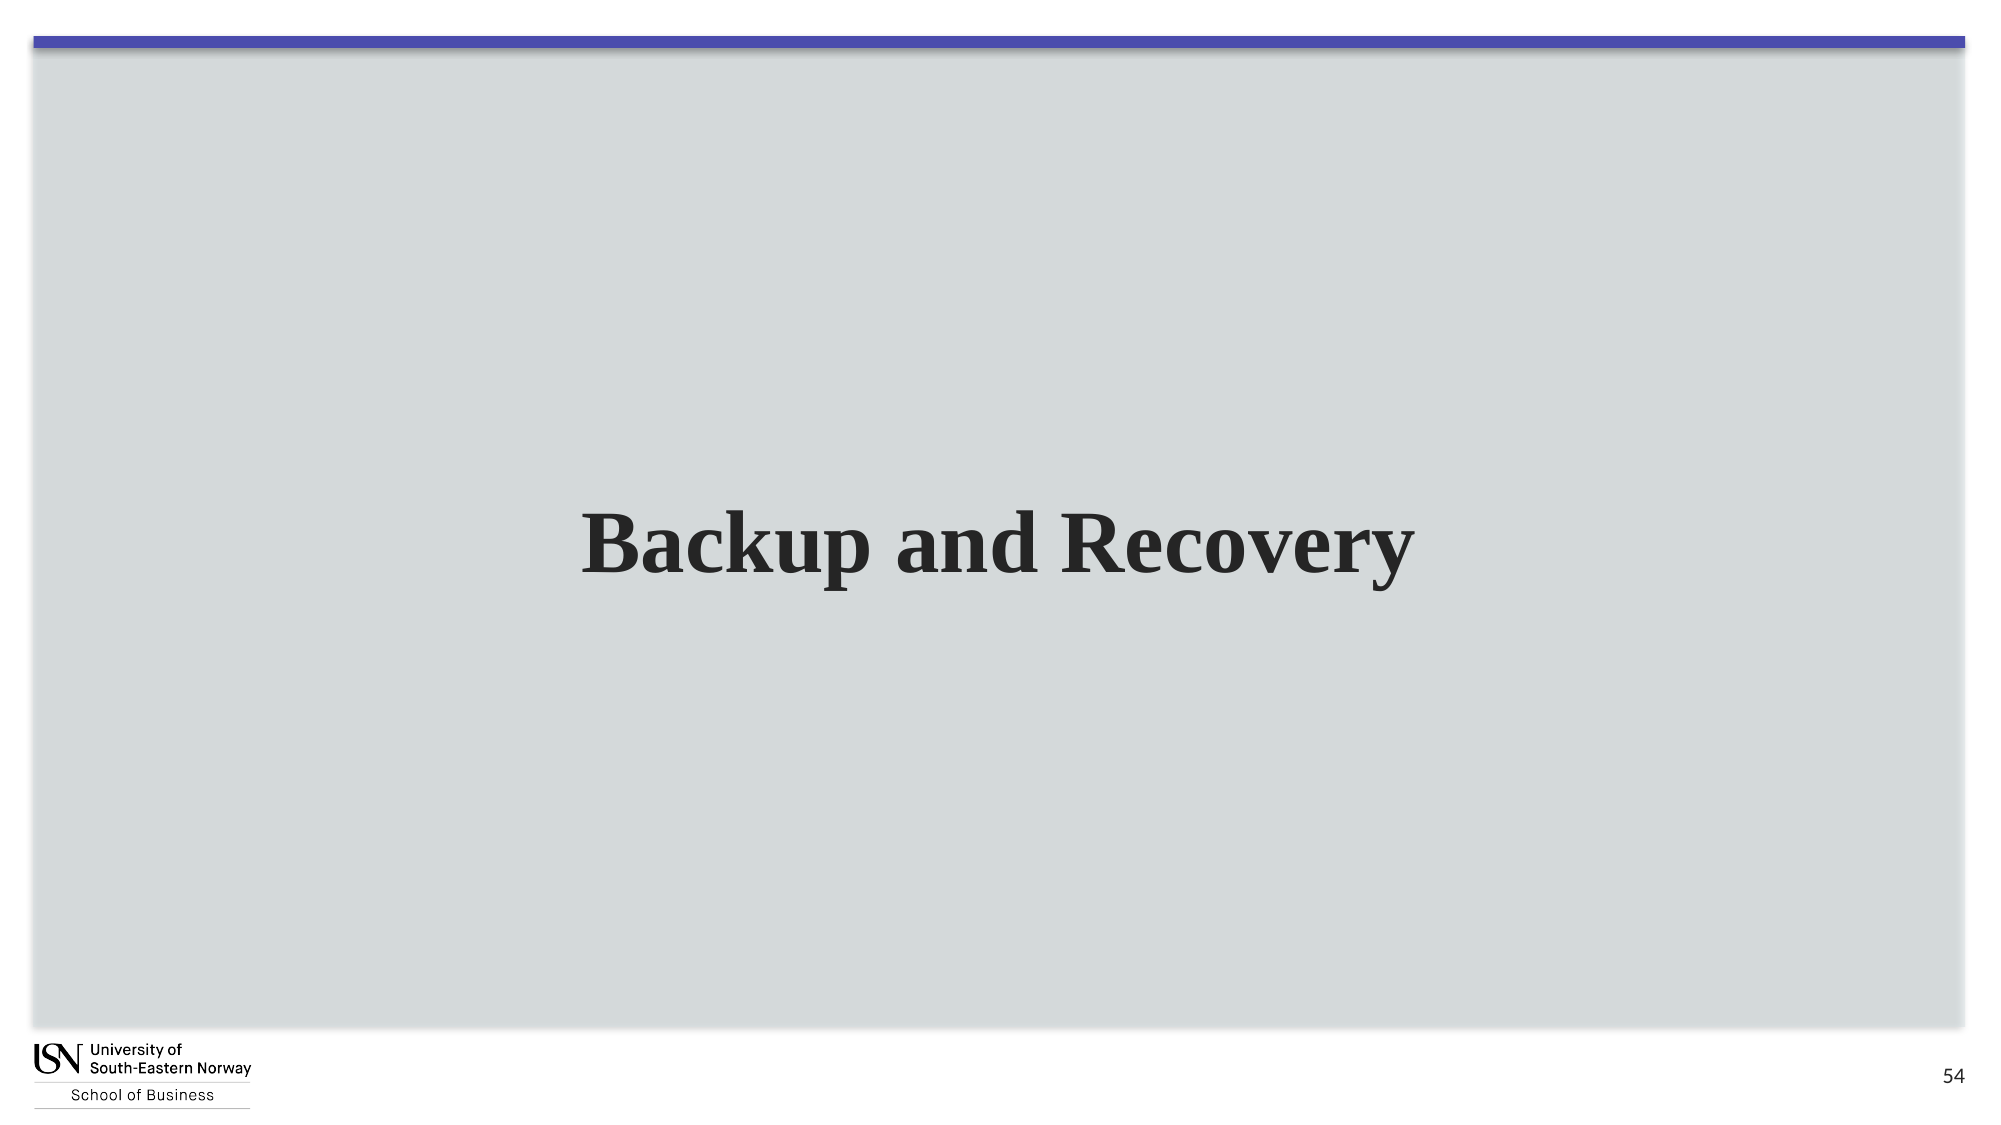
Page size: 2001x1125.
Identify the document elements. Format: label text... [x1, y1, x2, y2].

list Backup and Recovery [33, 47, 1966, 1027]
slide_number 54 [1498, 1057, 1966, 1093]
picture [16, 1025, 274, 1125]
